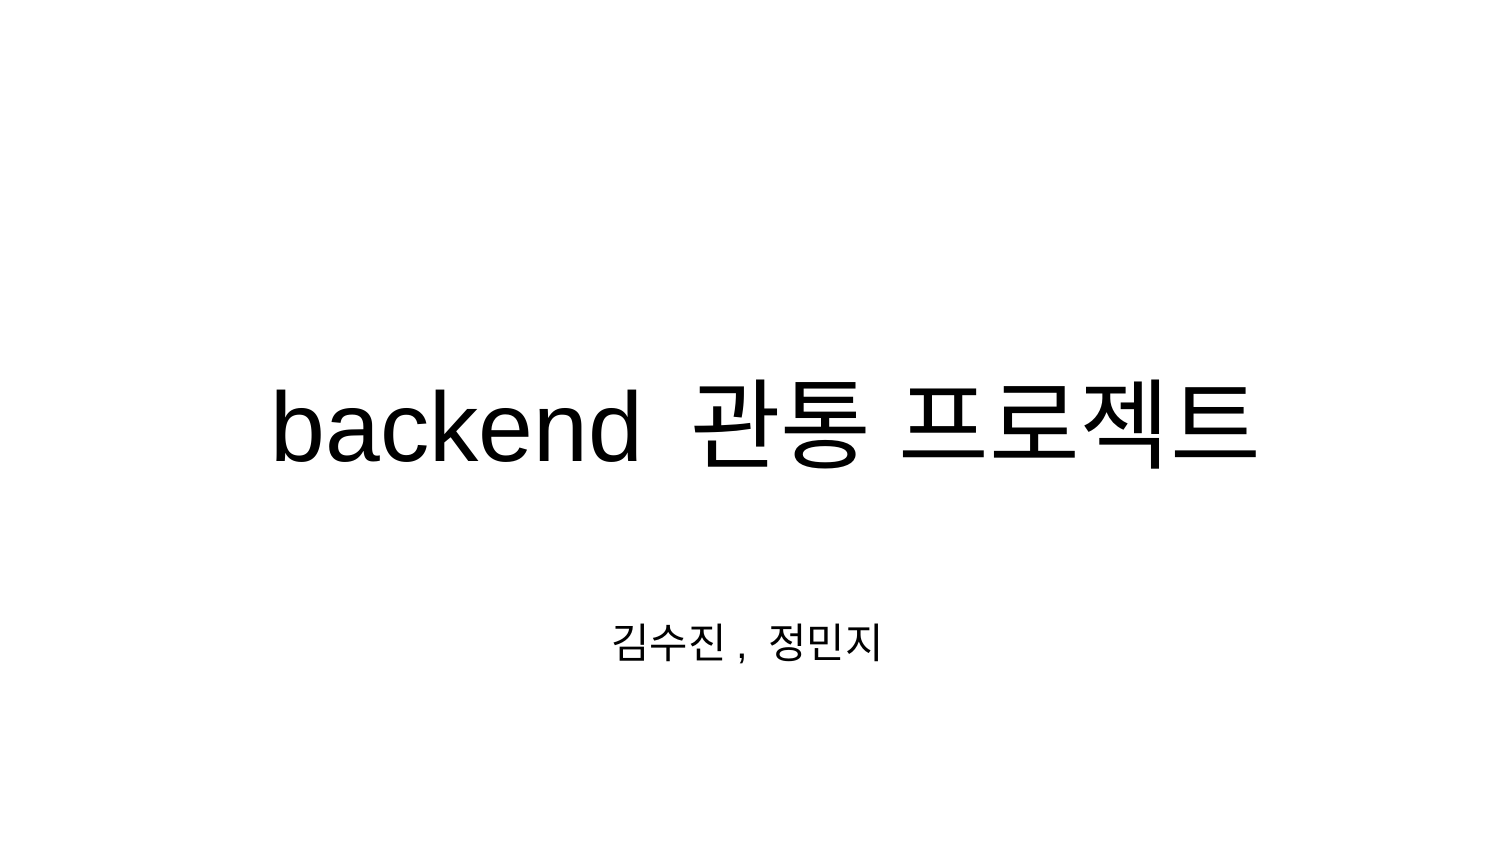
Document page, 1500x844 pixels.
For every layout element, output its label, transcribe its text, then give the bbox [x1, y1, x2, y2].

title backend 관통 프로젝트 [255, 346, 1306, 498]
text_box 김수진, 정민지 [596, 531, 904, 683]
